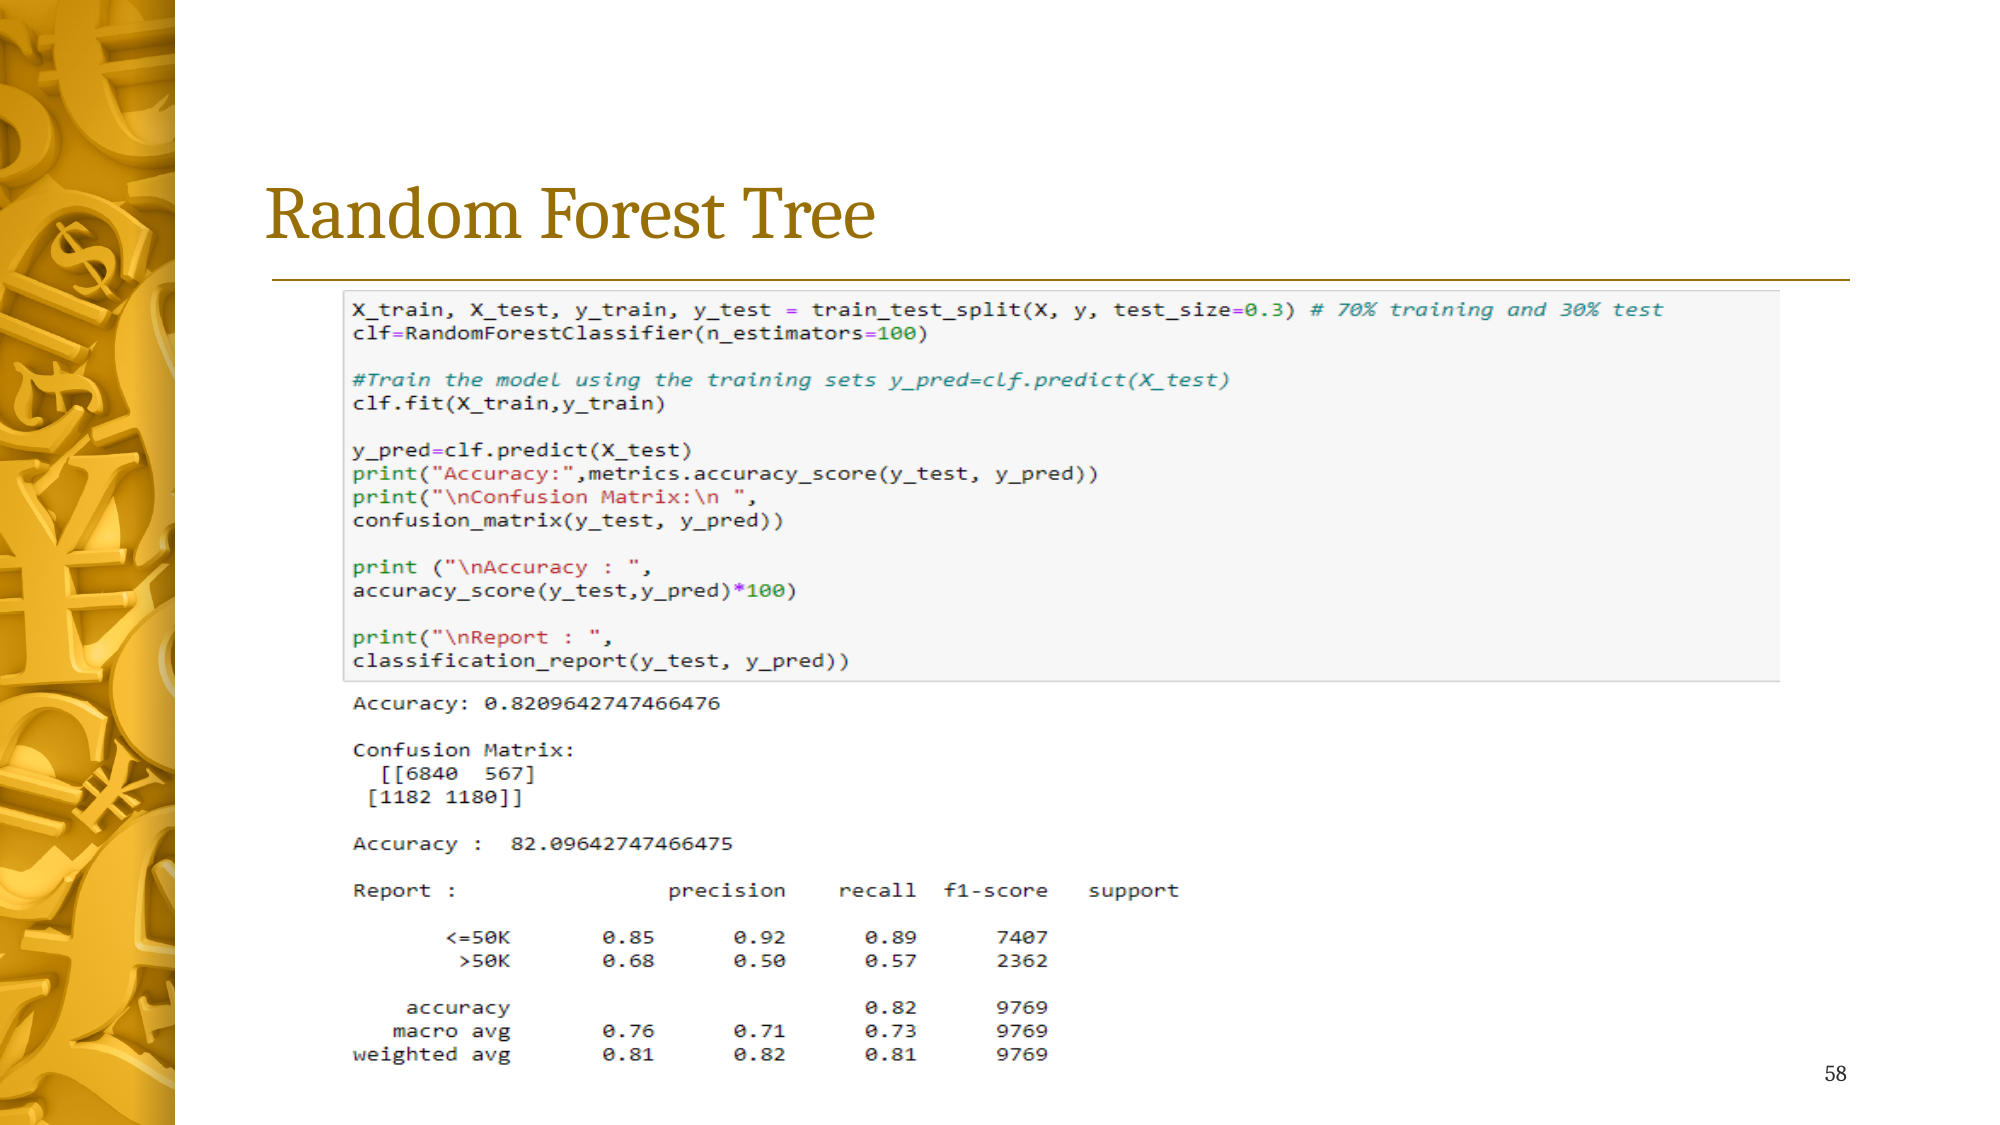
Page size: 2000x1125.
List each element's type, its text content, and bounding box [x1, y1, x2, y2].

title Random Forest Tree [249, 62, 1863, 263]
slide_number 58 [1780, 1050, 1863, 1096]
picture [0, 0, 175, 1125]
picture [338, 290, 1780, 1113]
